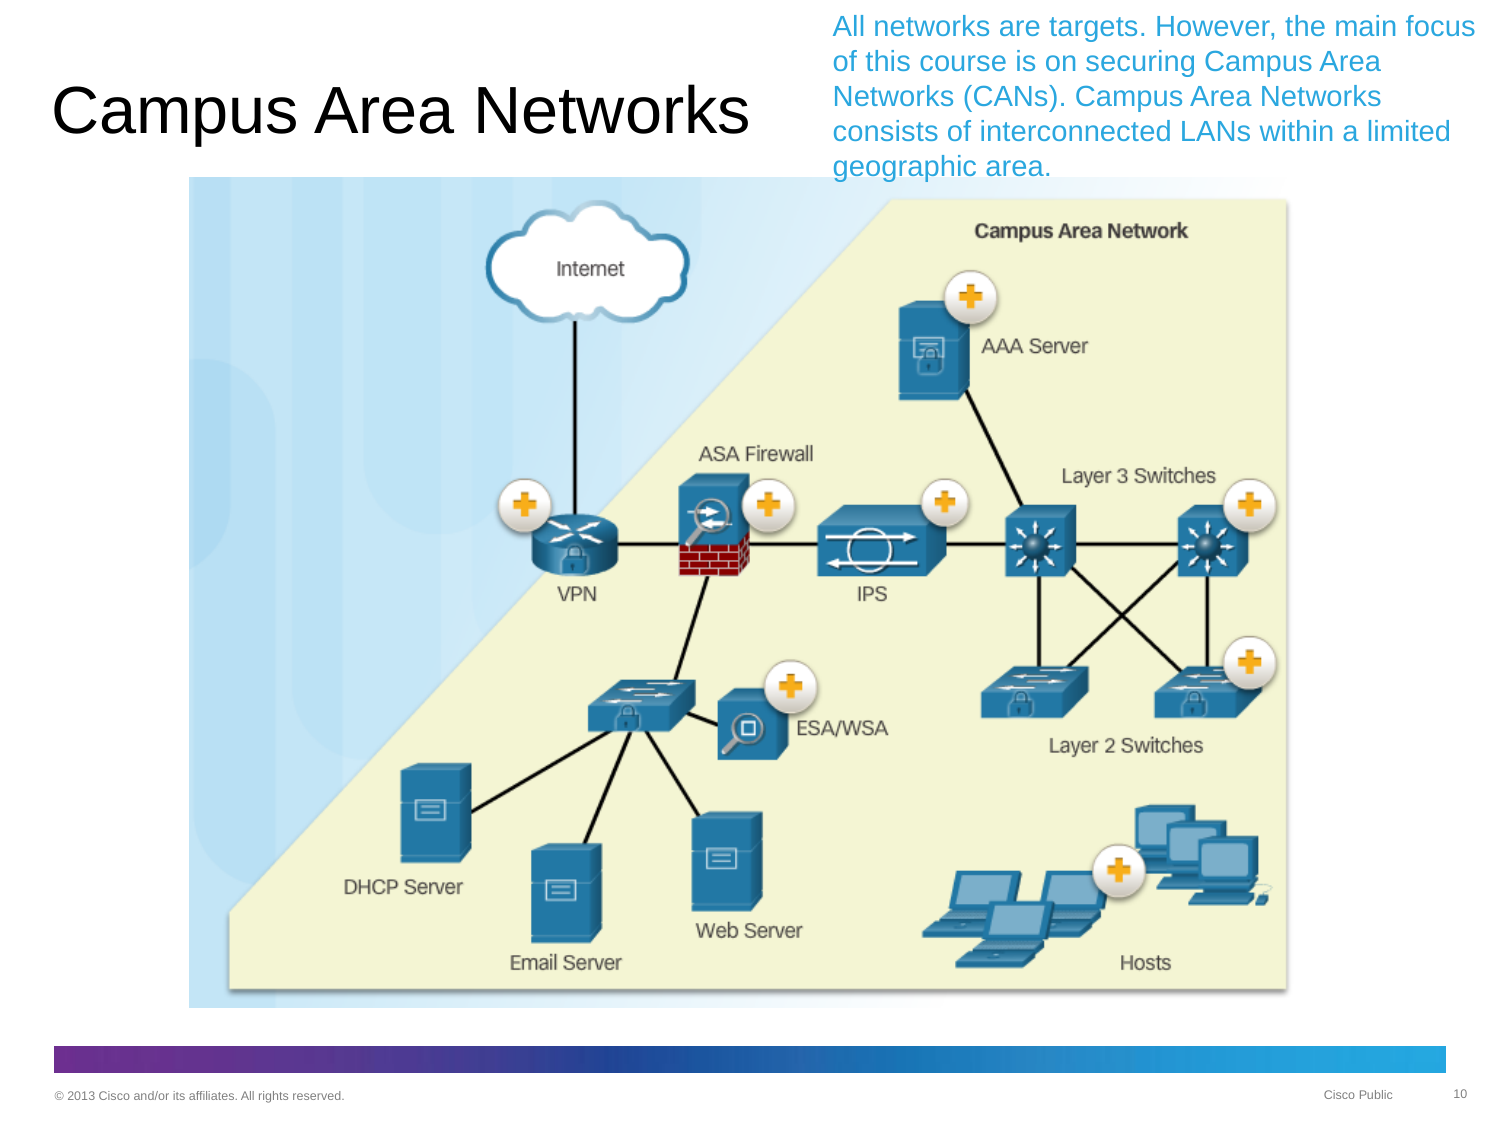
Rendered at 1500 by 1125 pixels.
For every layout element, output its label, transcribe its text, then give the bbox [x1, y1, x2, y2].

picture [188, 177, 1311, 1008]
text_box All networks are targets. However, the main focus of this course is on securing Campus Area Networks (CANs). Campus Area Networks consists of interconnected LANs within a limited geographic area. [817, 0, 1500, 190]
picture [54, 1046, 1446, 1073]
title Campus Area Networks [37, 17, 817, 155]
